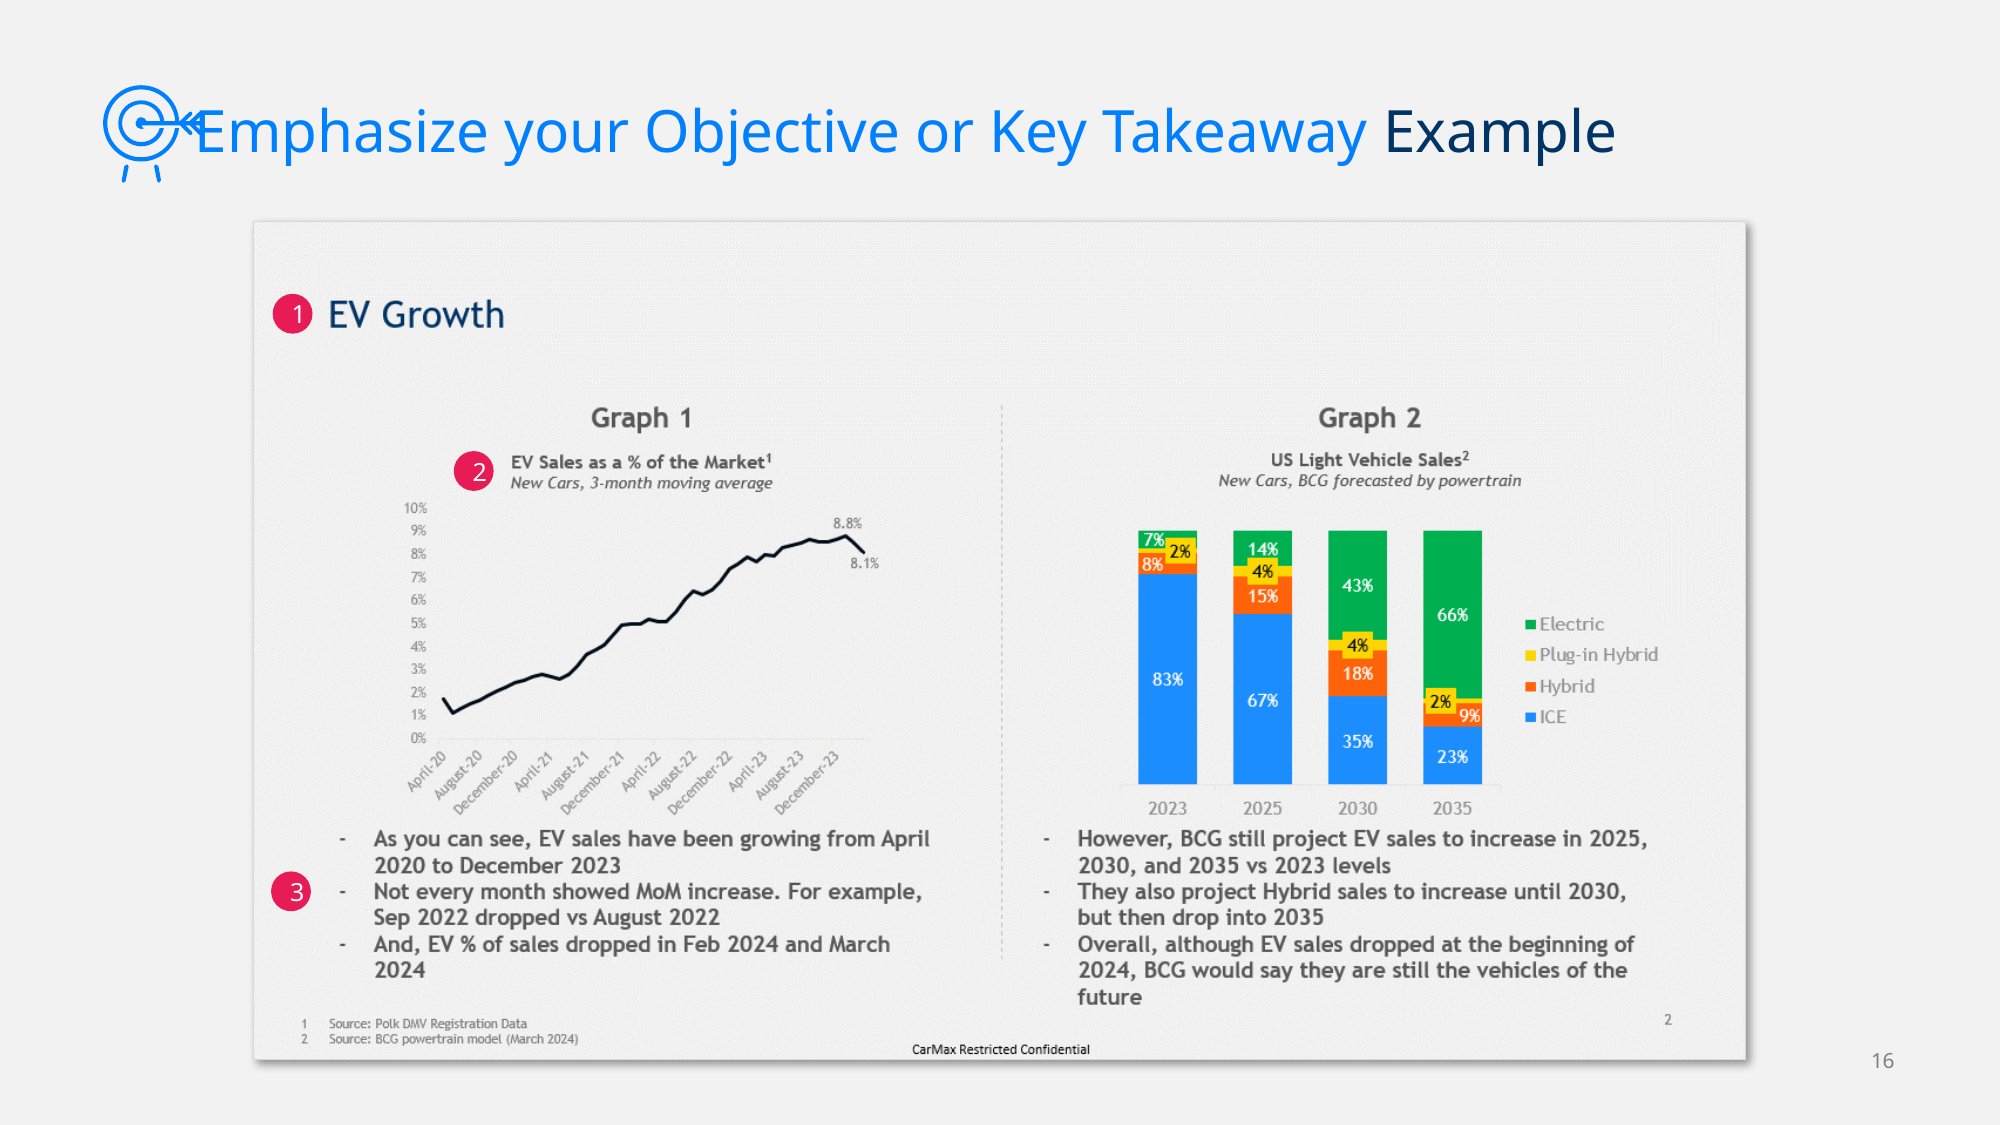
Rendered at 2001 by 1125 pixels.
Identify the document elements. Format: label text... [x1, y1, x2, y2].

picture [253, 221, 1747, 1060]
title Emphasize your Objective or Key Takeaway Example [203, 102, 1897, 166]
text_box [102, 85, 203, 183]
